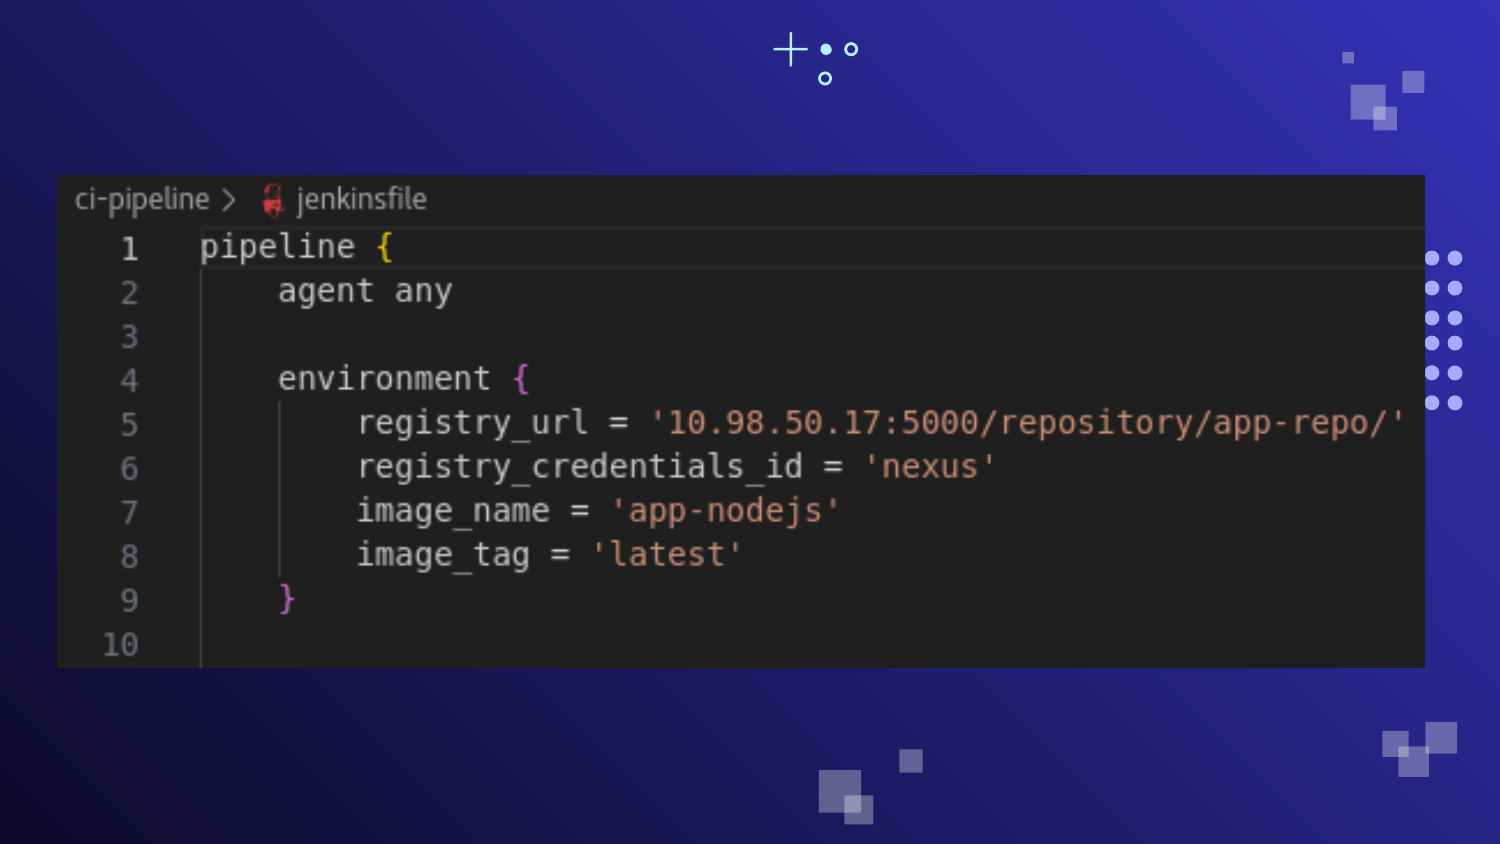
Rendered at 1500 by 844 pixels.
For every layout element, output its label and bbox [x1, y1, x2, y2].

picture [56, 175, 1426, 669]
